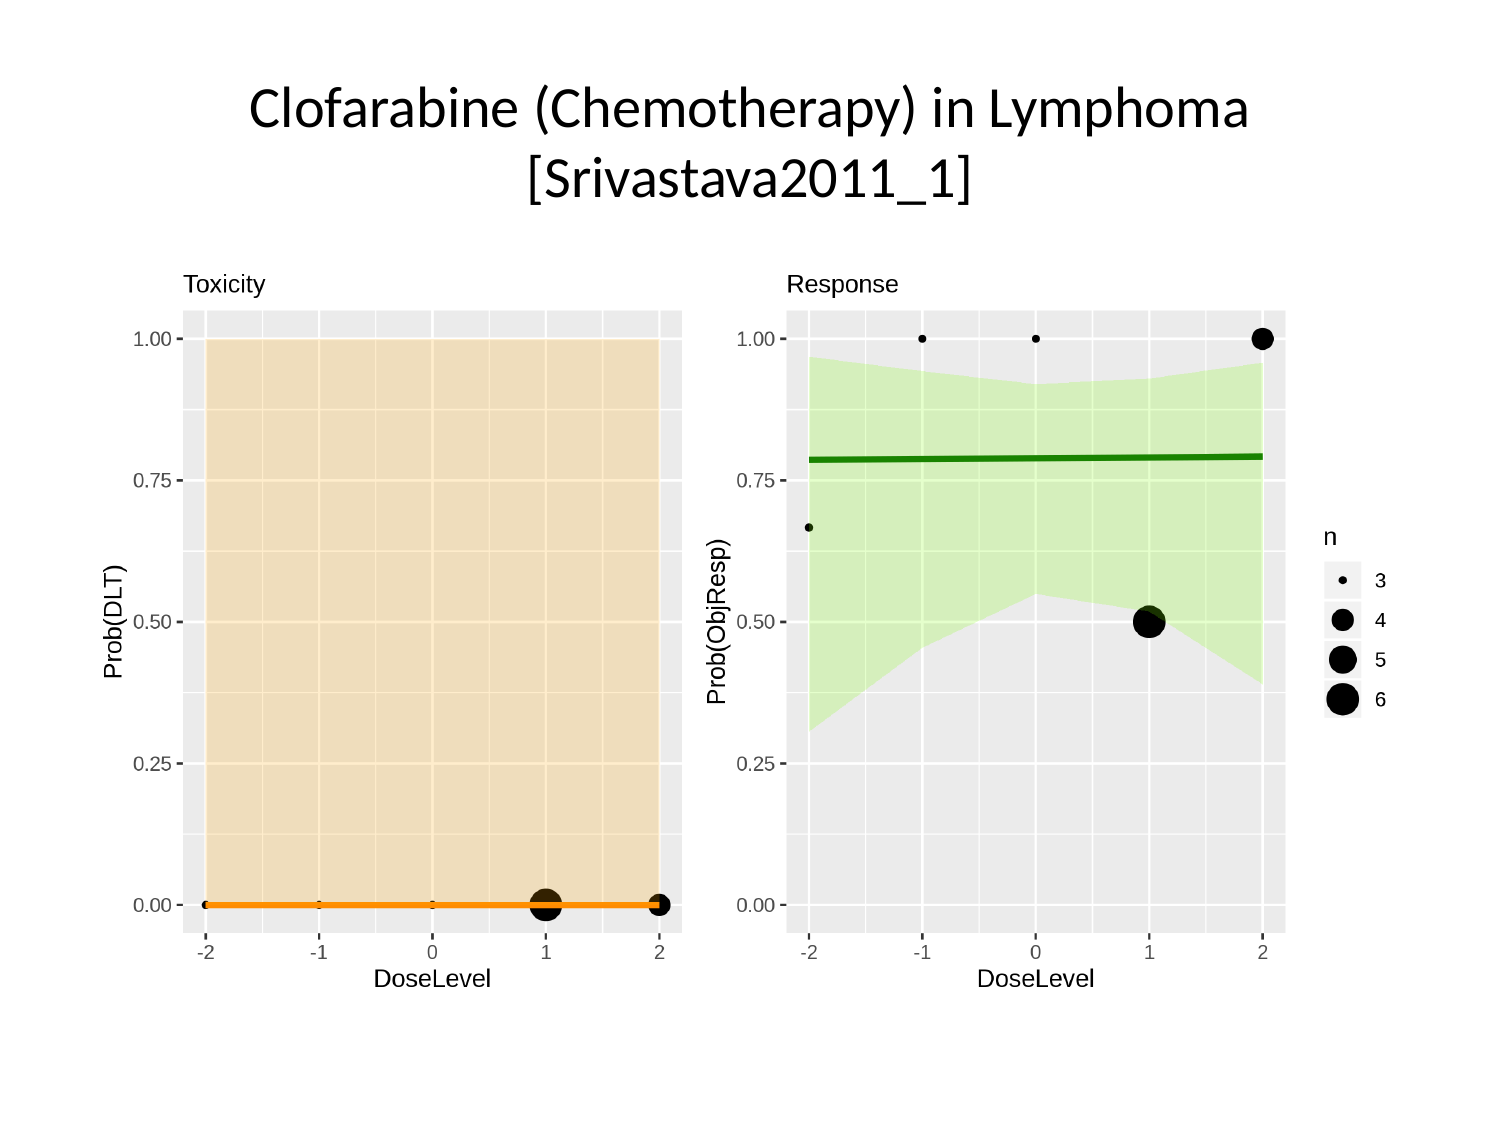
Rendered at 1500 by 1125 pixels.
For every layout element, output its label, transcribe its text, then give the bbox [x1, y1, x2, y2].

title Clofarabine (Chemotherapy) in Lymphoma [Srivastava2011_1] [75, 45, 1425, 233]
picture [91, 262, 1411, 1005]
